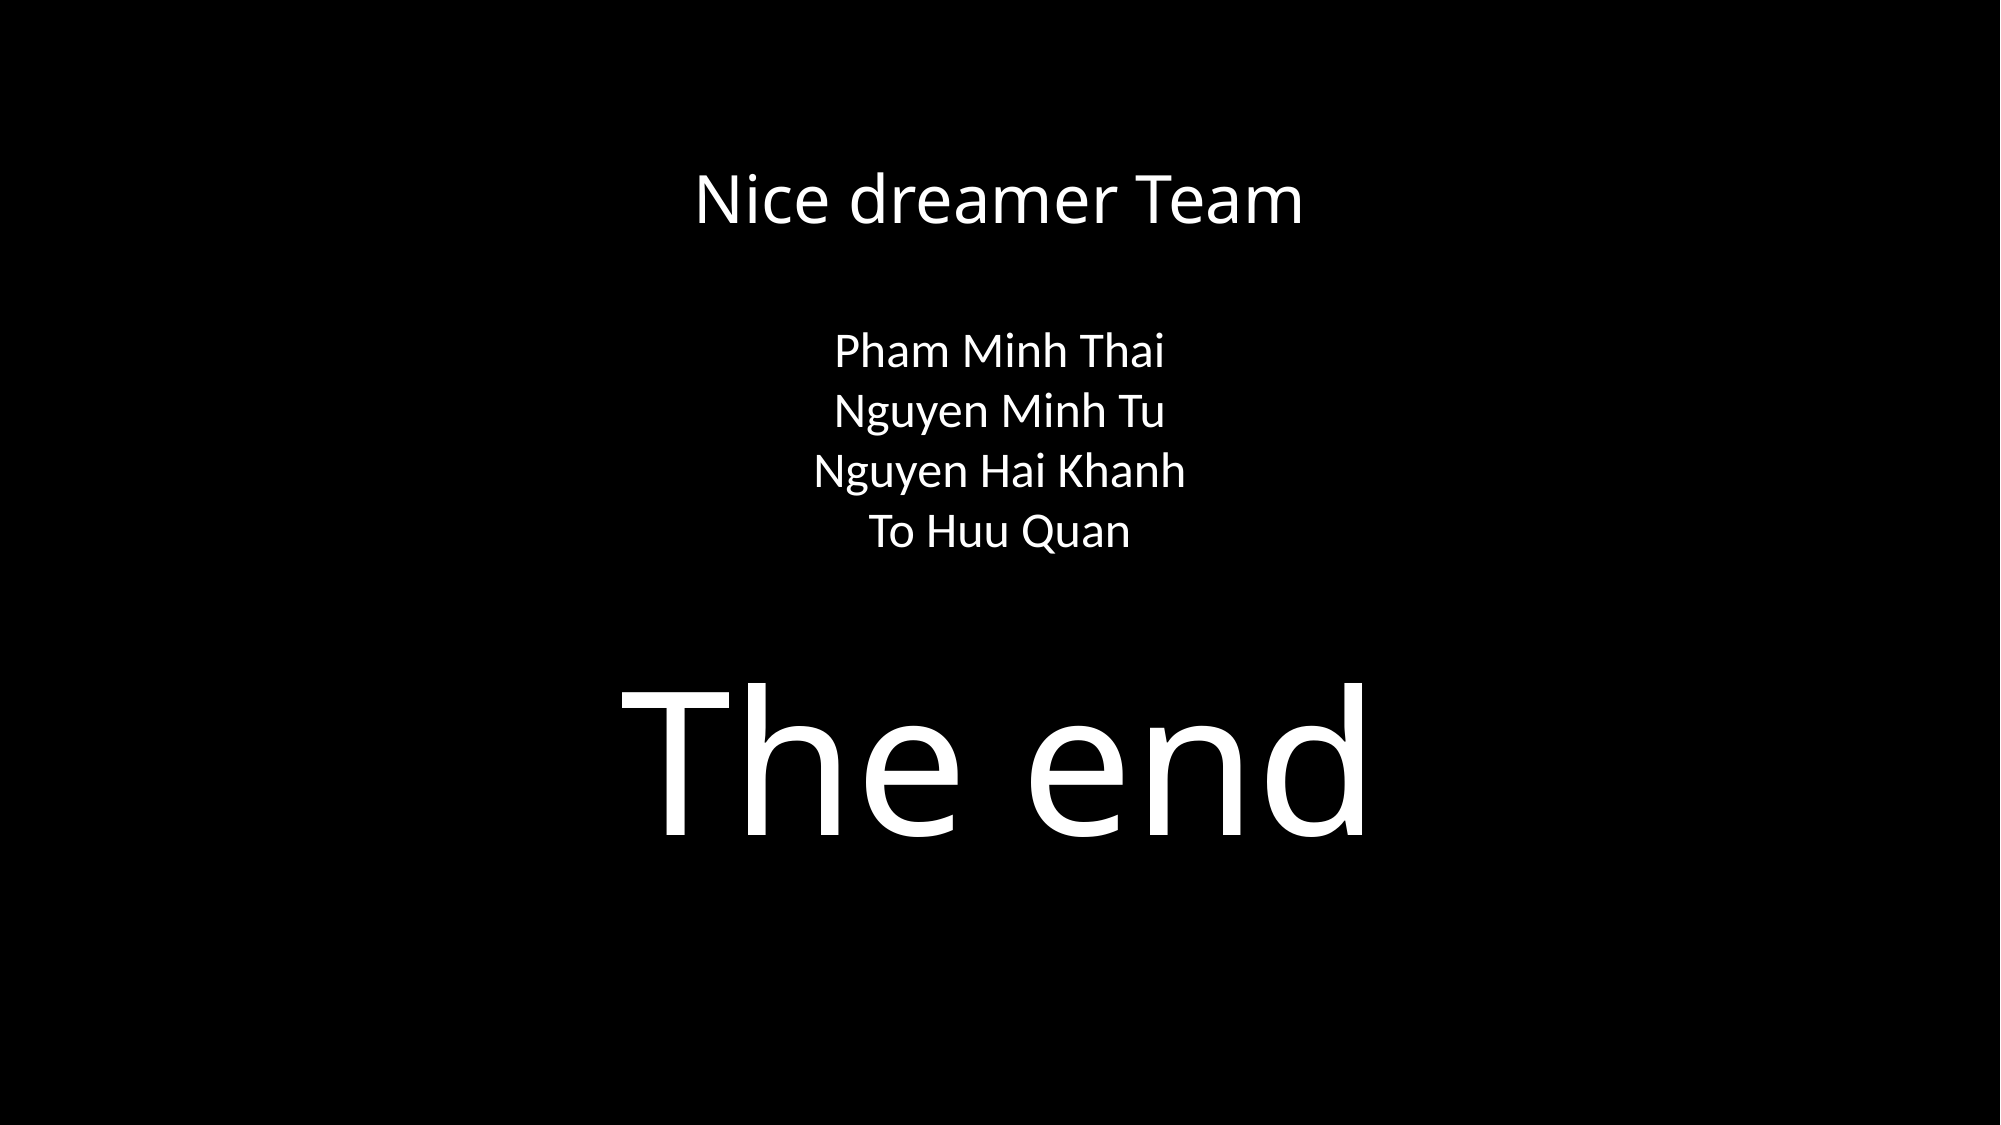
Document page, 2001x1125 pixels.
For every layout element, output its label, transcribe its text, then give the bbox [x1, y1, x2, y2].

text_box Nice dreamer Team Pham Minh Thai Nguyen Minh Tu Nguyen Hai Khanh To Huu Quan [675, 149, 1325, 565]
text_box The end [366, 627, 1634, 883]
